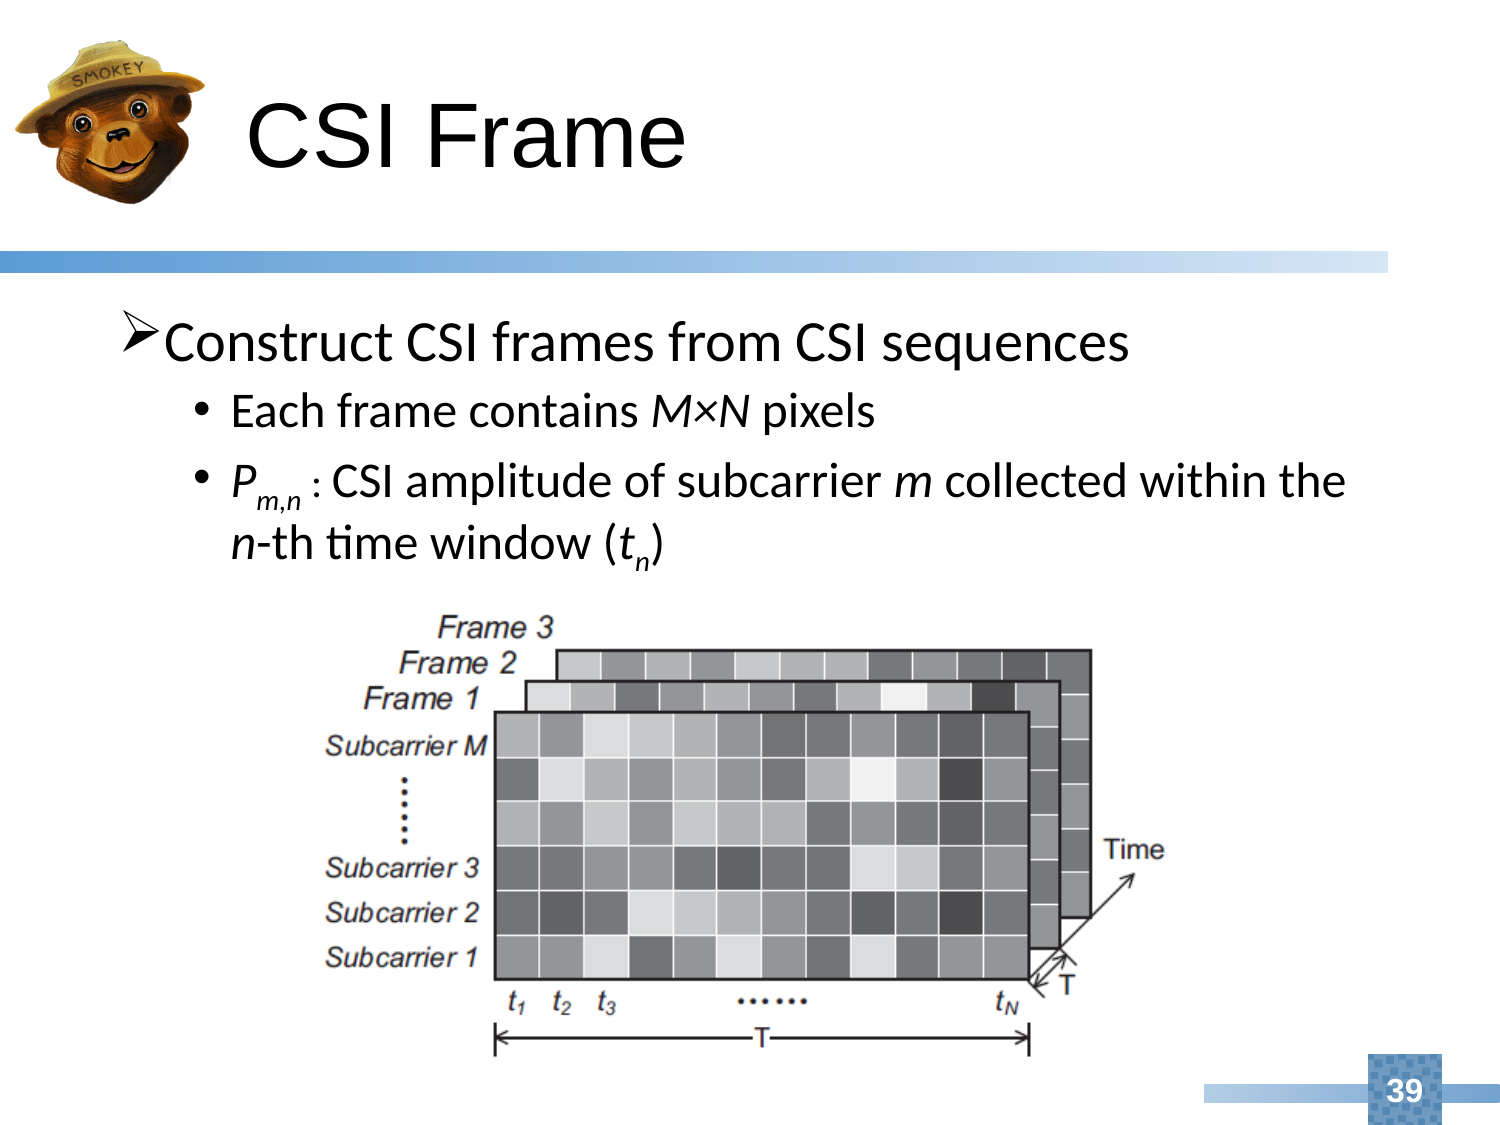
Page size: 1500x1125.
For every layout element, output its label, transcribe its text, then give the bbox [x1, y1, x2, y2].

picture [13, 28, 206, 222]
title CSI Frame [230, 41, 1397, 235]
picture [260, 572, 1239, 1080]
slide_number 39 [1368, 1059, 1442, 1120]
list Construct CSI frames from CSI sequences Each frame contains M×N pixels Pm,n : CSI amplitude of subcarrier m collected within the n-th time window (tn) [103, 303, 1397, 1035]
